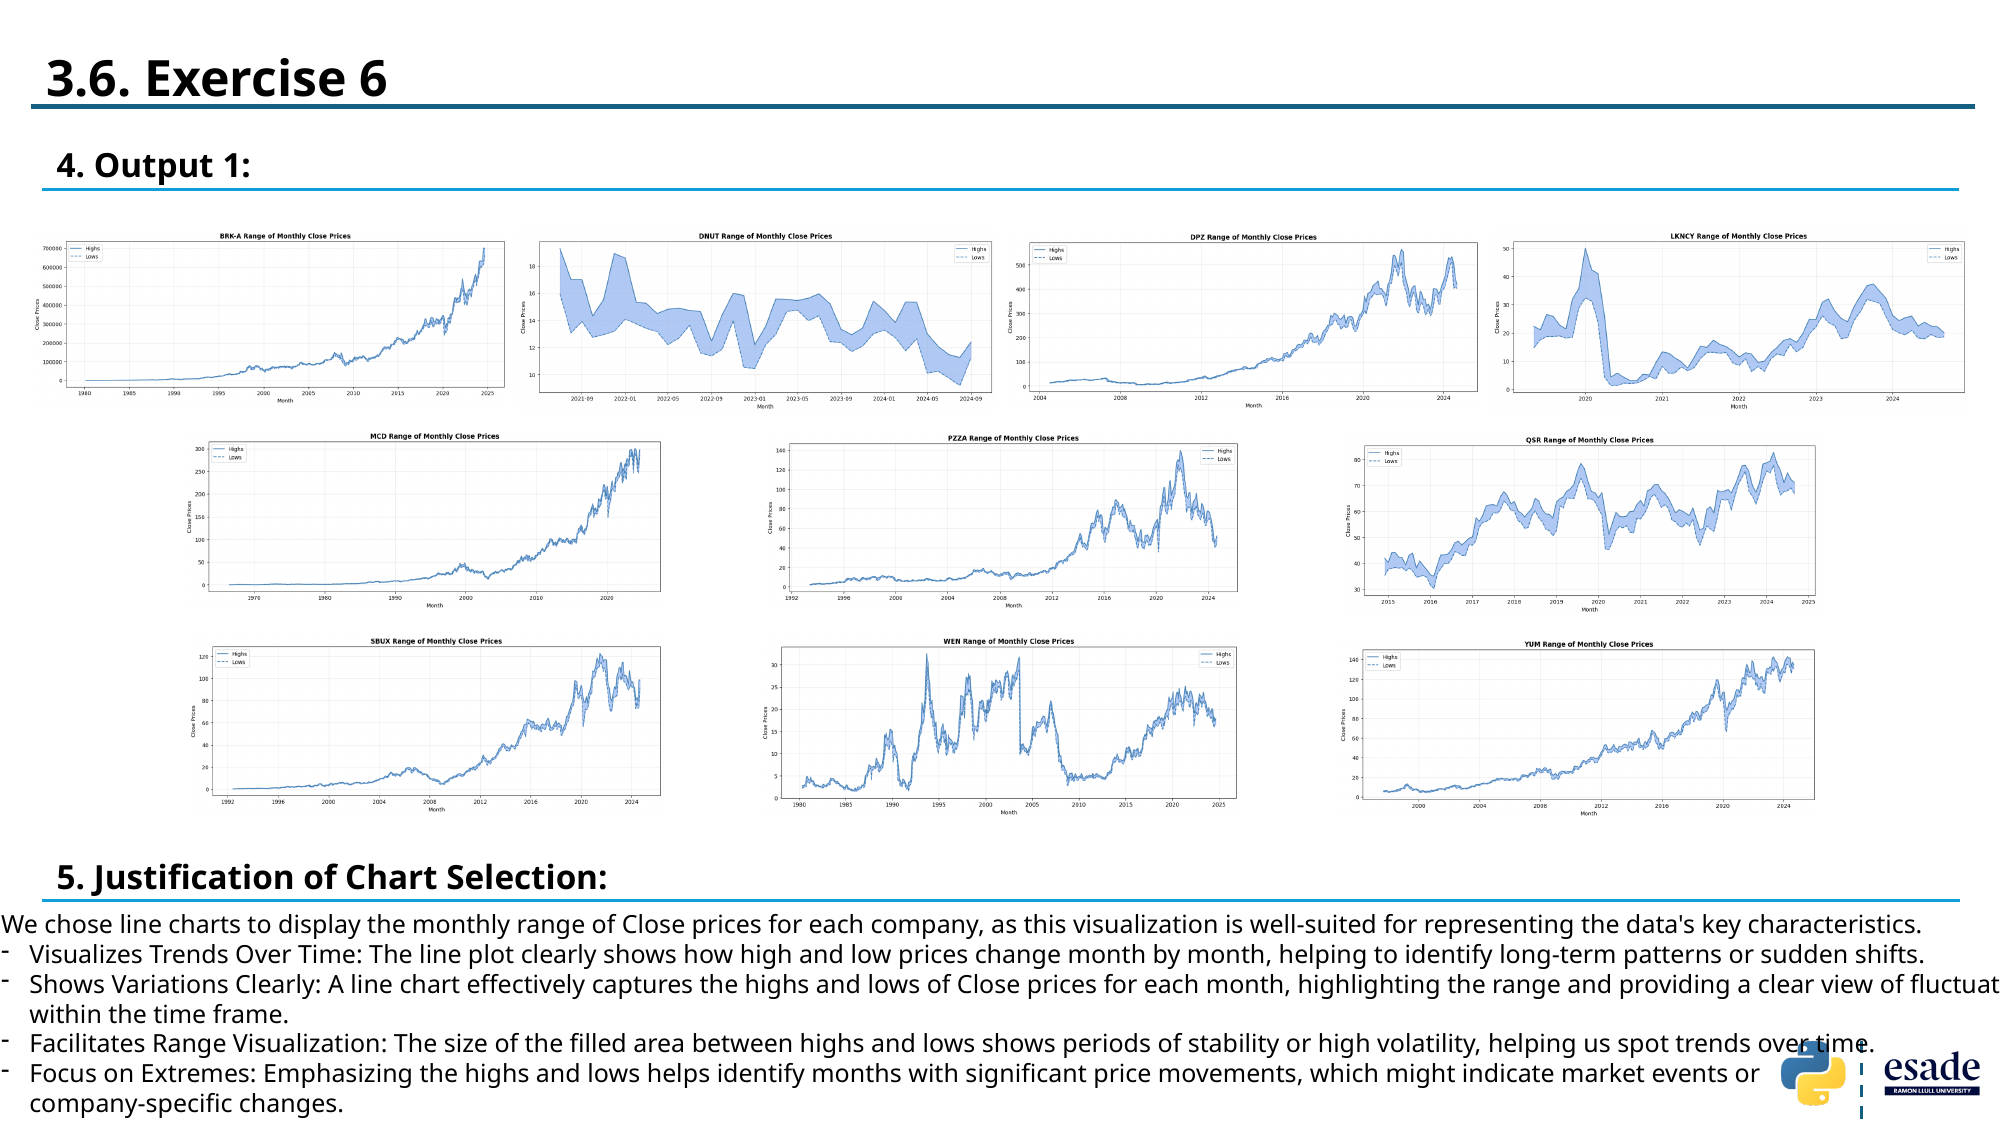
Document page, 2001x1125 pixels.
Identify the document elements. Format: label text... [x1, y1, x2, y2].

text_box 3.6. Exercise 6 [31, 50, 1757, 105]
picture [1004, 230, 1482, 412]
text_box 5. Justification of Chart Selection: [40, 843, 870, 900]
picture [1491, 229, 1969, 413]
picture [1336, 637, 1819, 821]
picture [1341, 433, 1819, 617]
picture [186, 634, 664, 817]
picture [517, 229, 995, 413]
picture [764, 430, 1242, 613]
picture [759, 634, 1241, 820]
text_box 4. Output 1: [40, 132, 870, 197]
picture [182, 429, 664, 613]
picture [1764, 1025, 2000, 1122]
picture [30, 229, 508, 408]
text_box We chose line charts to display the monthly range of Close prices for each company, as this visualization is well-suited for representing the data's key characteristics. Visualizes Trends Over Time: The line plot clearly shows how high and low prices change month by month, helping to identify long-term patterns or sudden shifts. Shows Variations Clearly: A line chart effectively captures the highs and lows of Close prices for each month, highlighting the range and providing a clear view of fluctuations within the time frame. Facilitates Range Visualization: The size of the filled area between highs and lows shows periods of stability or high volatility, helping us spot trends over time. Focus on Extremes: Emphasizing the highs and lows helps identify months with significant price movements, which might indicate market events or company-specific changes. [0, 900, 2000, 1125]
